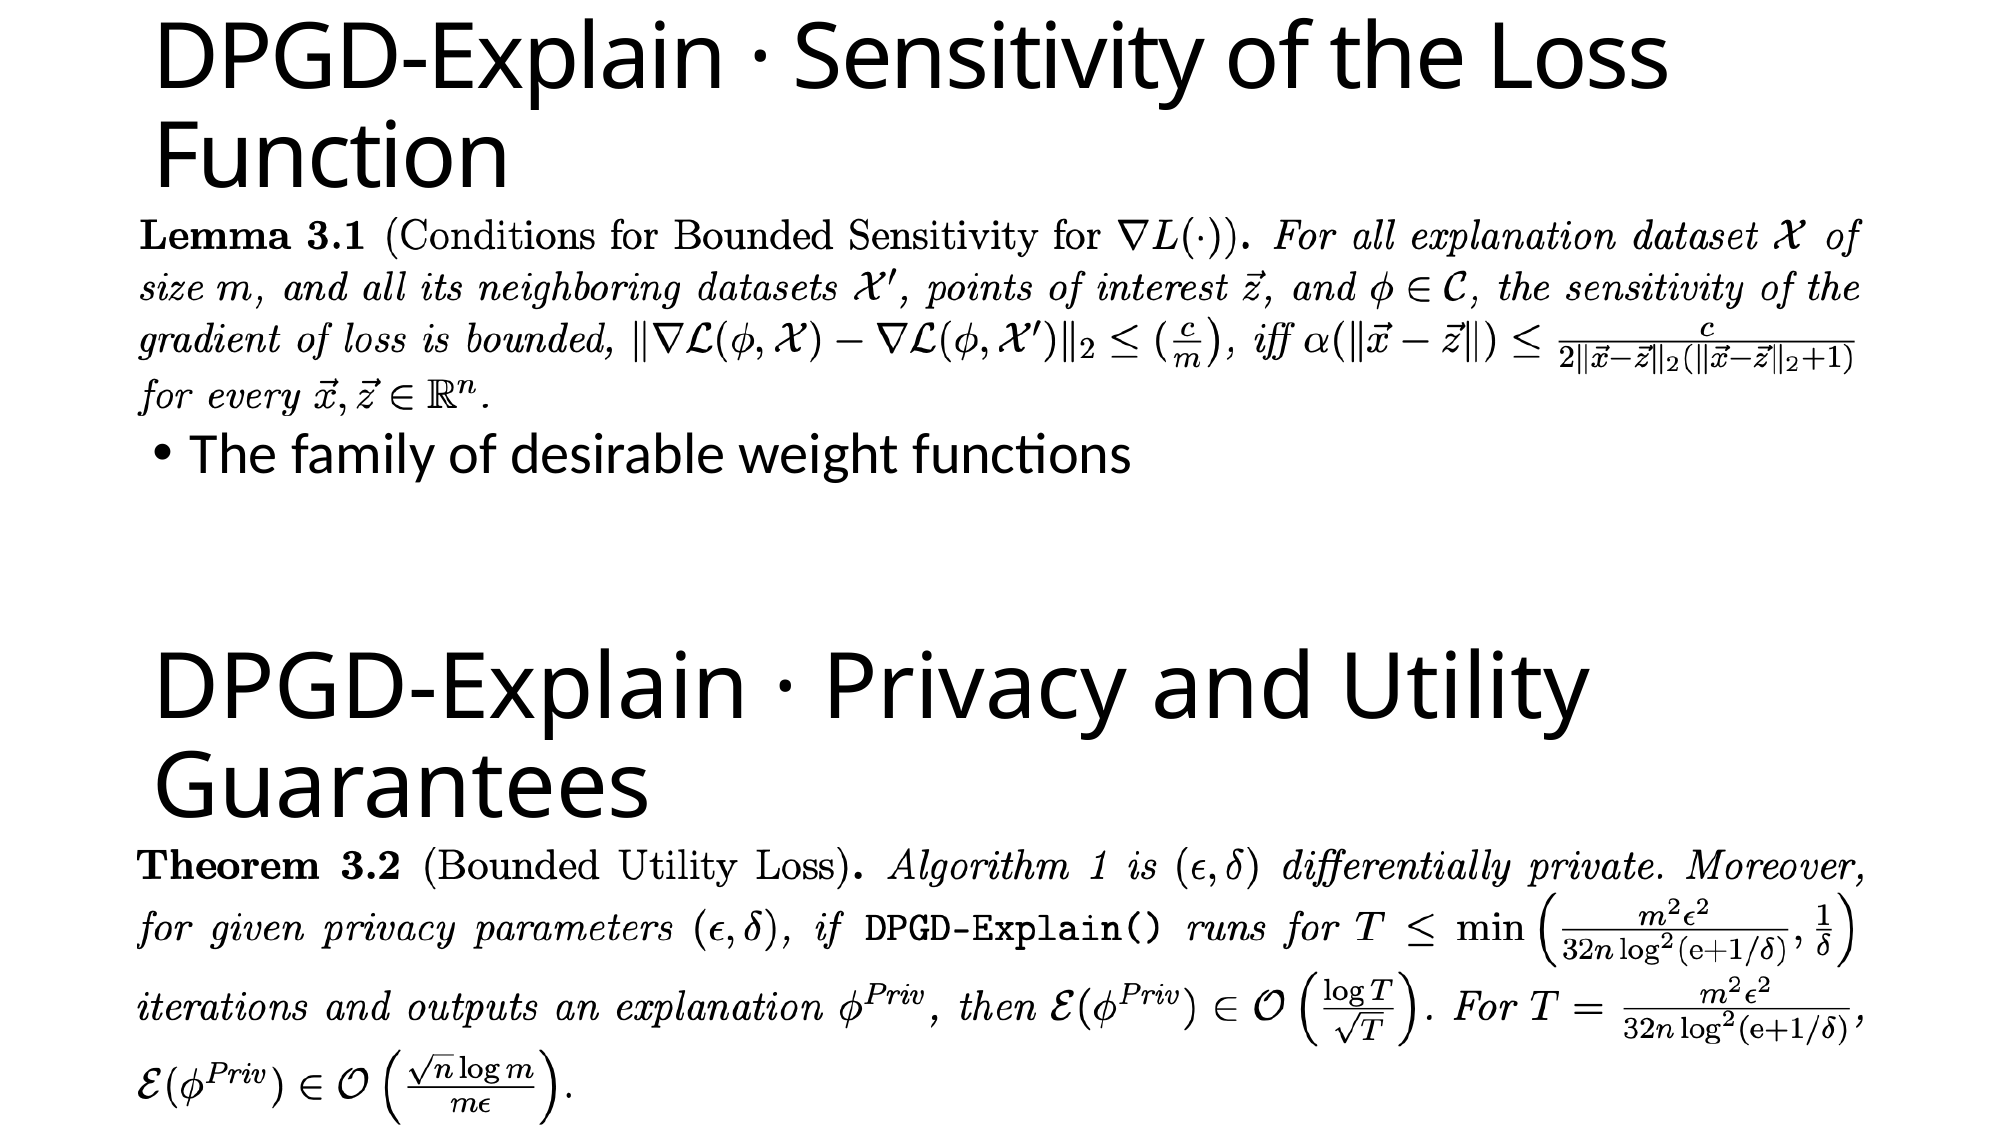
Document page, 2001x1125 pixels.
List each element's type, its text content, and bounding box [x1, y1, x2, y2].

text_box DPGD-Explain · Privacy and Utility Guarantees [137, 629, 1863, 847]
title DPGD-Explain · Sensitivity of the Loss Function [137, 0, 1863, 217]
picture [137, 847, 1863, 1125]
picture [137, 217, 1863, 416]
